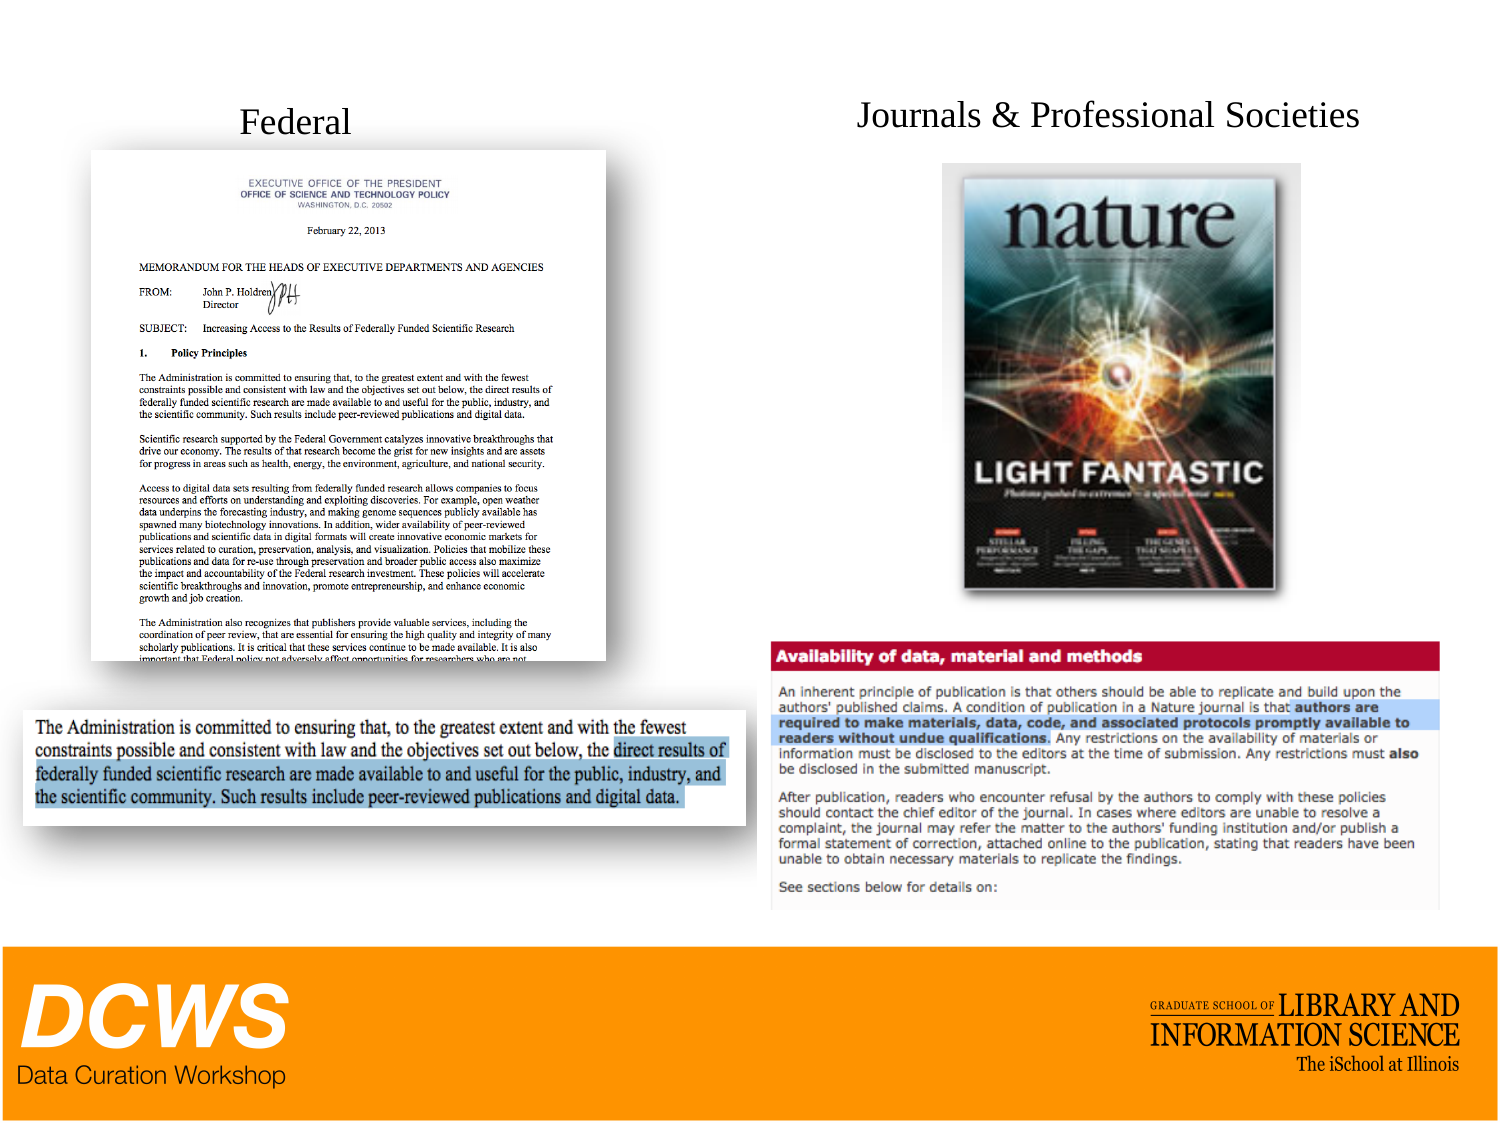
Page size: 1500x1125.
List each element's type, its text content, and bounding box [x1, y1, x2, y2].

picture [942, 162, 1301, 622]
text_box Journals & Professional Societies [842, 82, 1376, 143]
picture [22, 710, 746, 827]
picture [757, 629, 1455, 910]
picture [0, 944, 1500, 1123]
picture [90, 149, 607, 661]
text_box Federal [224, 89, 377, 132]
